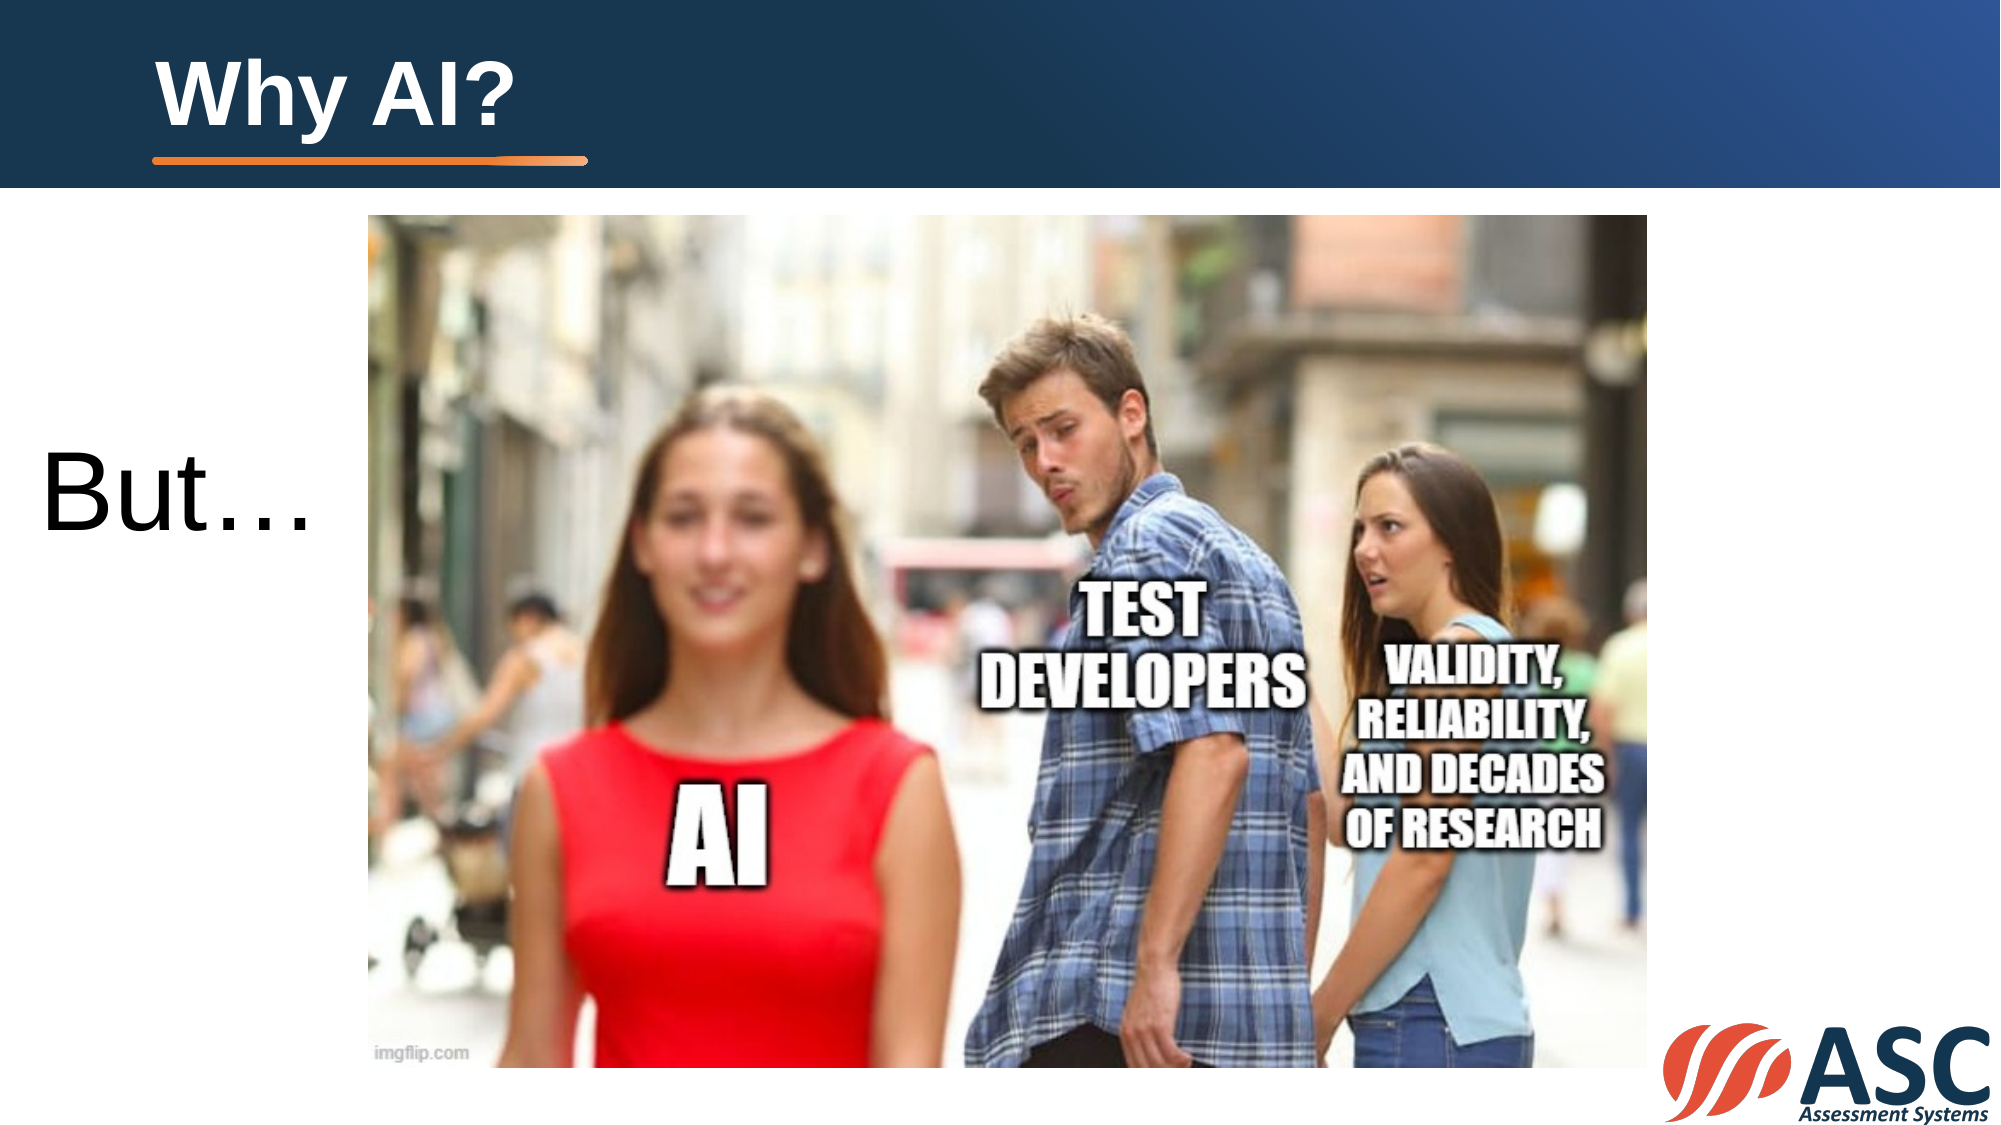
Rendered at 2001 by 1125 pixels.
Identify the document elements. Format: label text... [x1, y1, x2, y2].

picture [368, 215, 1647, 1068]
text_box But… [24, 410, 347, 561]
picture [1662, 1022, 2000, 1125]
title Why AI? [140, 15, 1647, 176]
